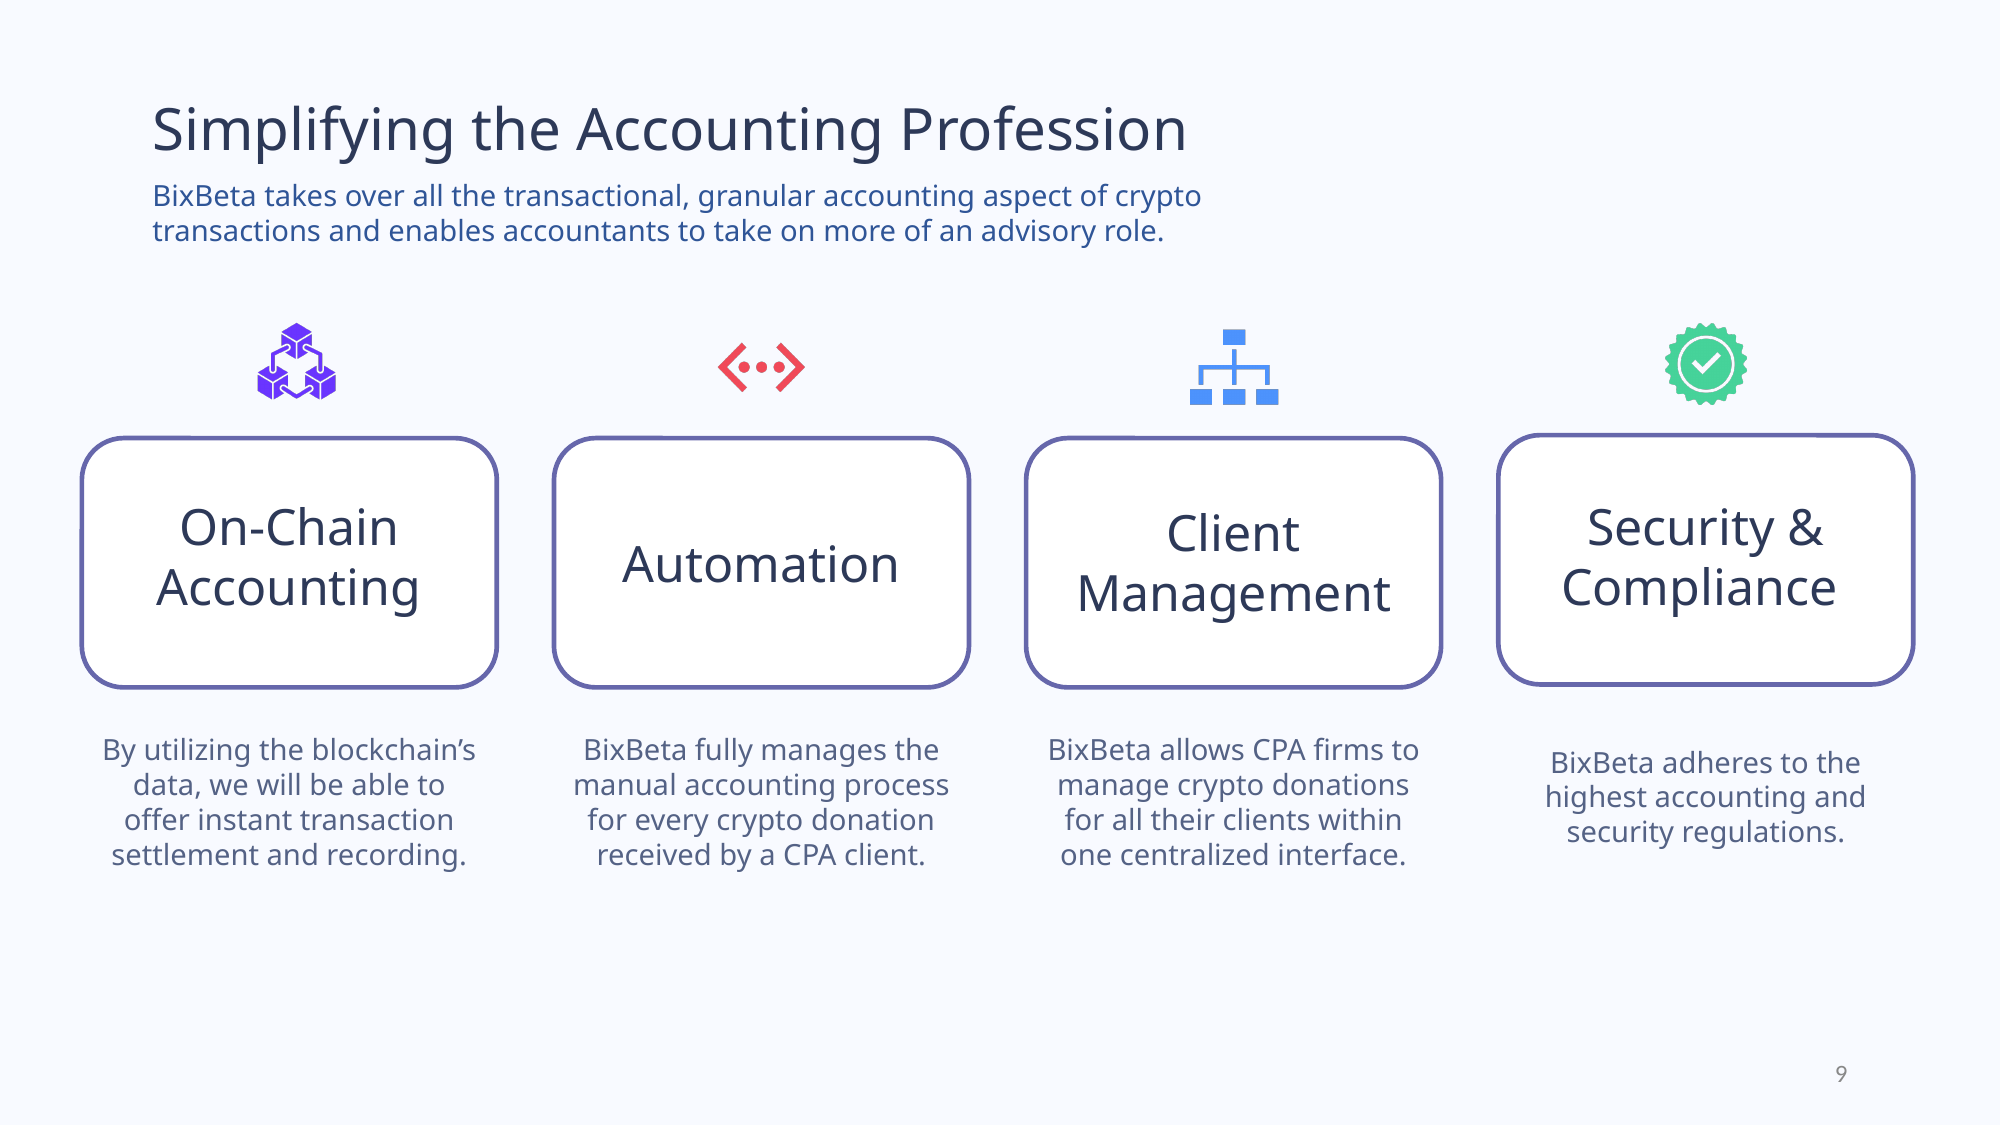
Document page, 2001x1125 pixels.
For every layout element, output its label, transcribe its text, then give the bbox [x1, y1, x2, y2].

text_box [1025, 313, 1442, 881]
slide_number ‹#› [1412, 1042, 1863, 1103]
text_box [81, 437, 498, 881]
text_box BixBeta takes over all the transactional, granular accounting aspect of crypto transactions and enables accountants to take on more of an advisory role. [137, 169, 1381, 255]
title Simplifying the Accounting Profession [137, 22, 1863, 241]
picture [251, 316, 342, 407]
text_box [553, 313, 970, 881]
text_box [1498, 311, 1914, 858]
